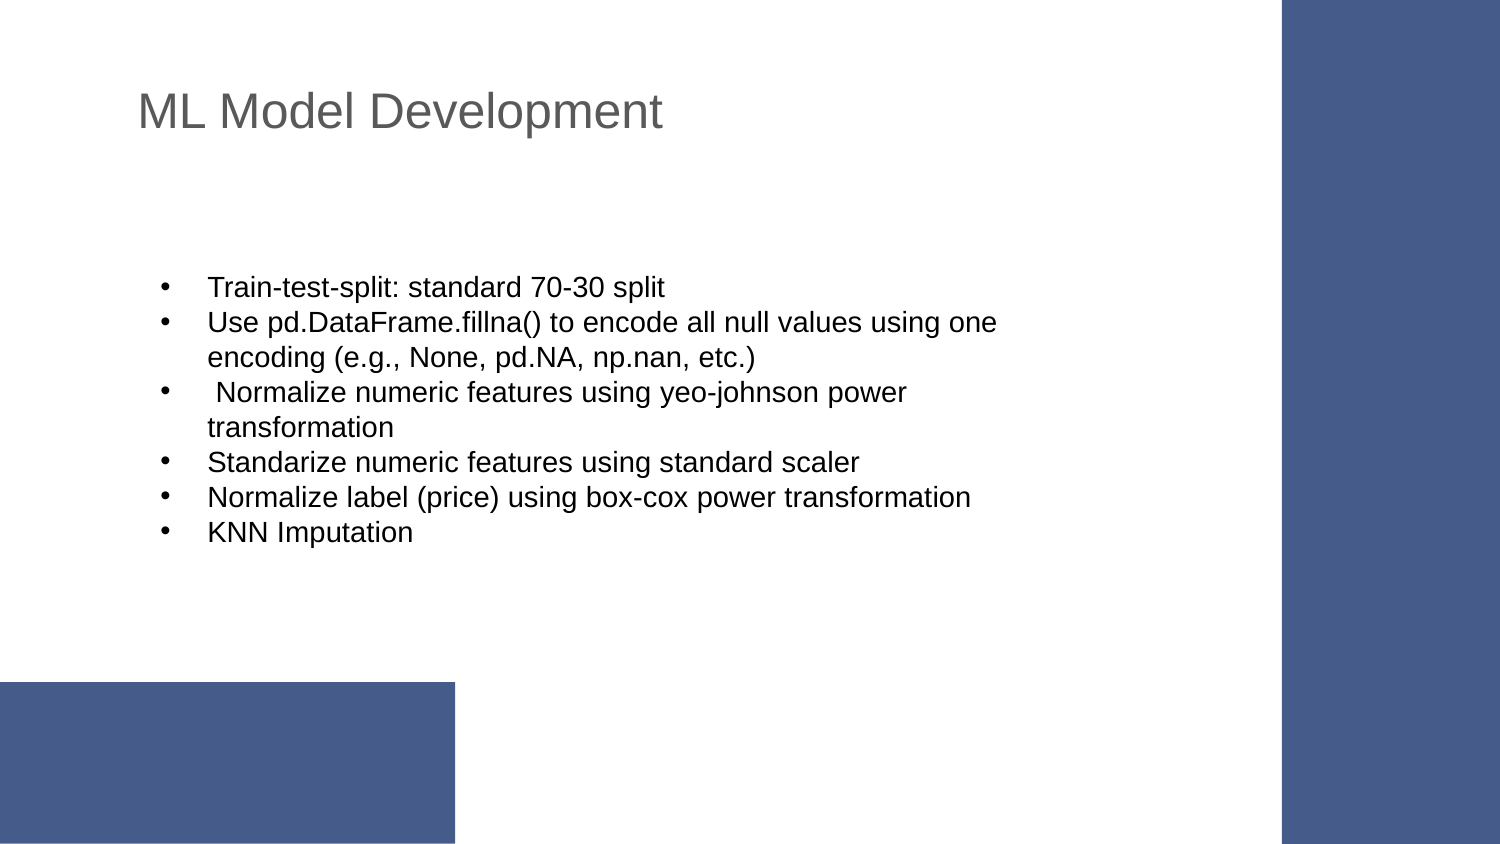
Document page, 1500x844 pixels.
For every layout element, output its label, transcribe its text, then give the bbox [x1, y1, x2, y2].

text_box [0, 682, 456, 844]
text_box ML Model Development [122, 71, 694, 146]
text_box Train-test-split: standard 70-30 split Use pd.DataFrame.fillna() to encode all null values using one encoding (e.g., None, pd.NA, np.nan, etc.) Normalize numeric features using yeo-johnson power transformation Standarize numeric features using standard scaler Normalize label (price) using box-cox power transformation KNN Imputation [145, 261, 1026, 556]
text_box [1281, 0, 1500, 844]
